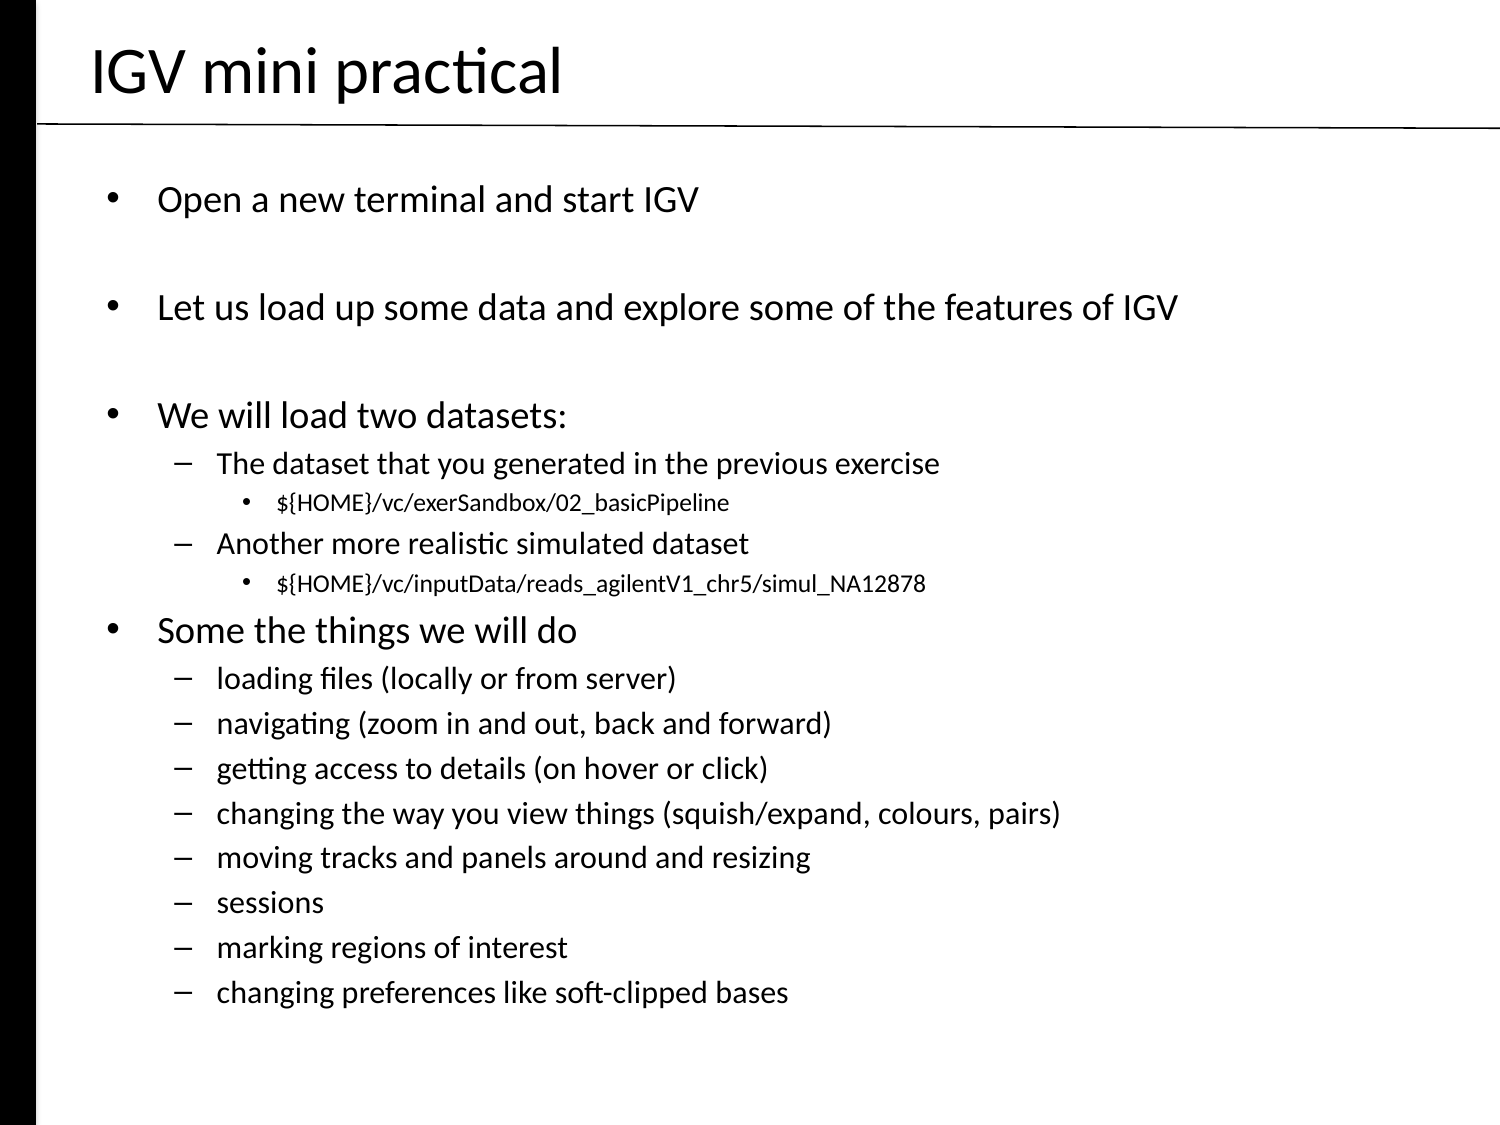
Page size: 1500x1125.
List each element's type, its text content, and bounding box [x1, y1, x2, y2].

title IGV mini practical [75, 6, 1425, 127]
list Open a new terminal and start IGV Let us load up some data and explore some of the features of IGV We will load two datasets: The dataset that you generated in the previous exercise ${HOME}/vc/exerSandbox/02_basicPipeline Another more realistic simulated dataset ${HOME}/vc/inputData/reads_agilentV1_chr5/simul_NA12878 Some the things we will do loading files (locally or from server) navigating (zoom in and out, back and forward) getting access to details (on hover or click) changing the way you view things (squish/expand, colours, pairs) moving tracks and panels around and resizing sessions marking regions of interest changing preferences like soft-clipped bases [91, 166, 1442, 1022]
